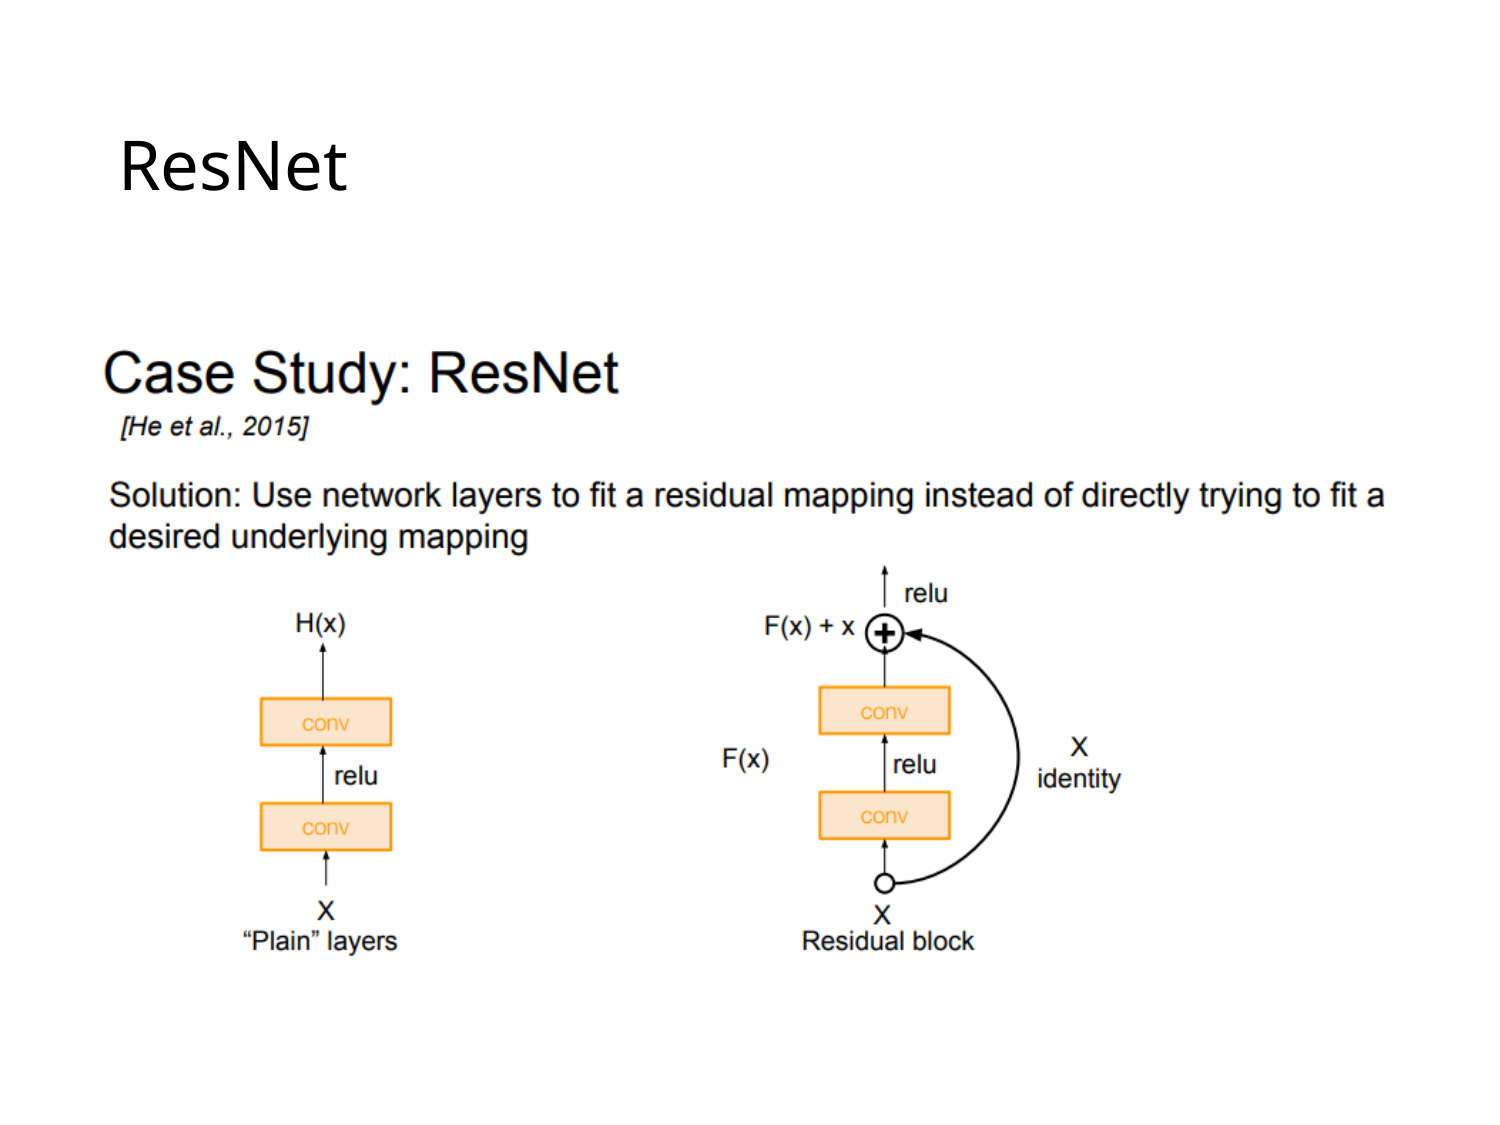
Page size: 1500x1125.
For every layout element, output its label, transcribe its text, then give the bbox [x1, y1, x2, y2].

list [103, 330, 1397, 983]
title ResNet [103, 59, 1397, 278]
